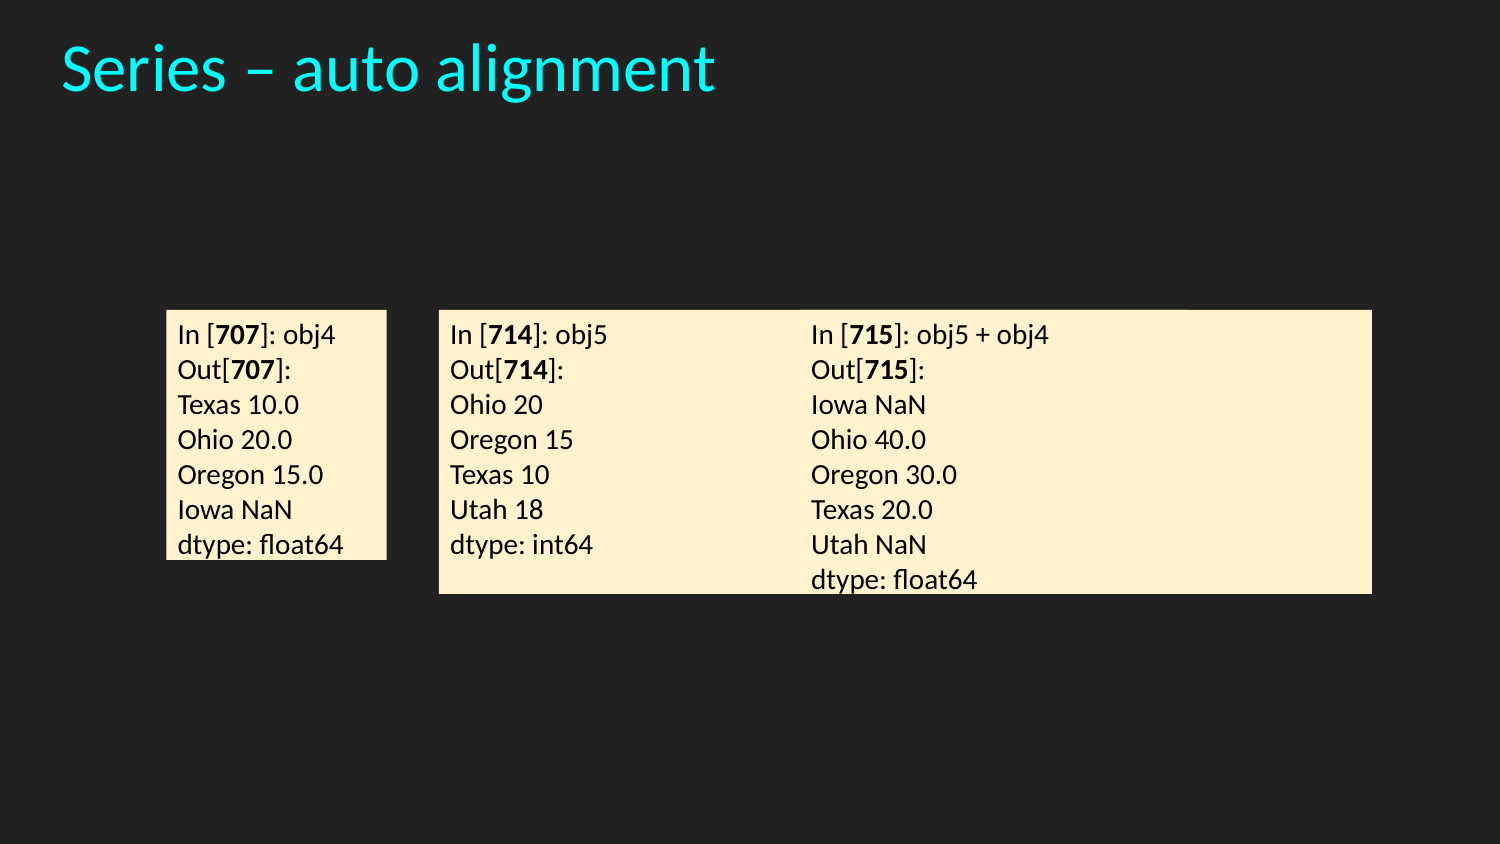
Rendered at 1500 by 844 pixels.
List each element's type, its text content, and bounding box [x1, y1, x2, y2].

text_box In [707]: obj4 Out[707]: Texas 10.0 Ohio 20.0 Oregon 15.0 Iowa NaN dtype: float64 [166, 309, 387, 560]
text_box In [715]: obj5 + obj4 Out[715]: Iowa NaN Ohio 40.0 Oregon 30.0 Texas 20.0 Utah NaN dtype: float64 [800, 309, 1372, 594]
title Series – auto alignment [50, 17, 1453, 121]
text_box In [714]: obj5 Out[714]: Ohio 20 Oregon 15 Texas 10 Utah 18 dtype: int64 [438, 309, 800, 594]
